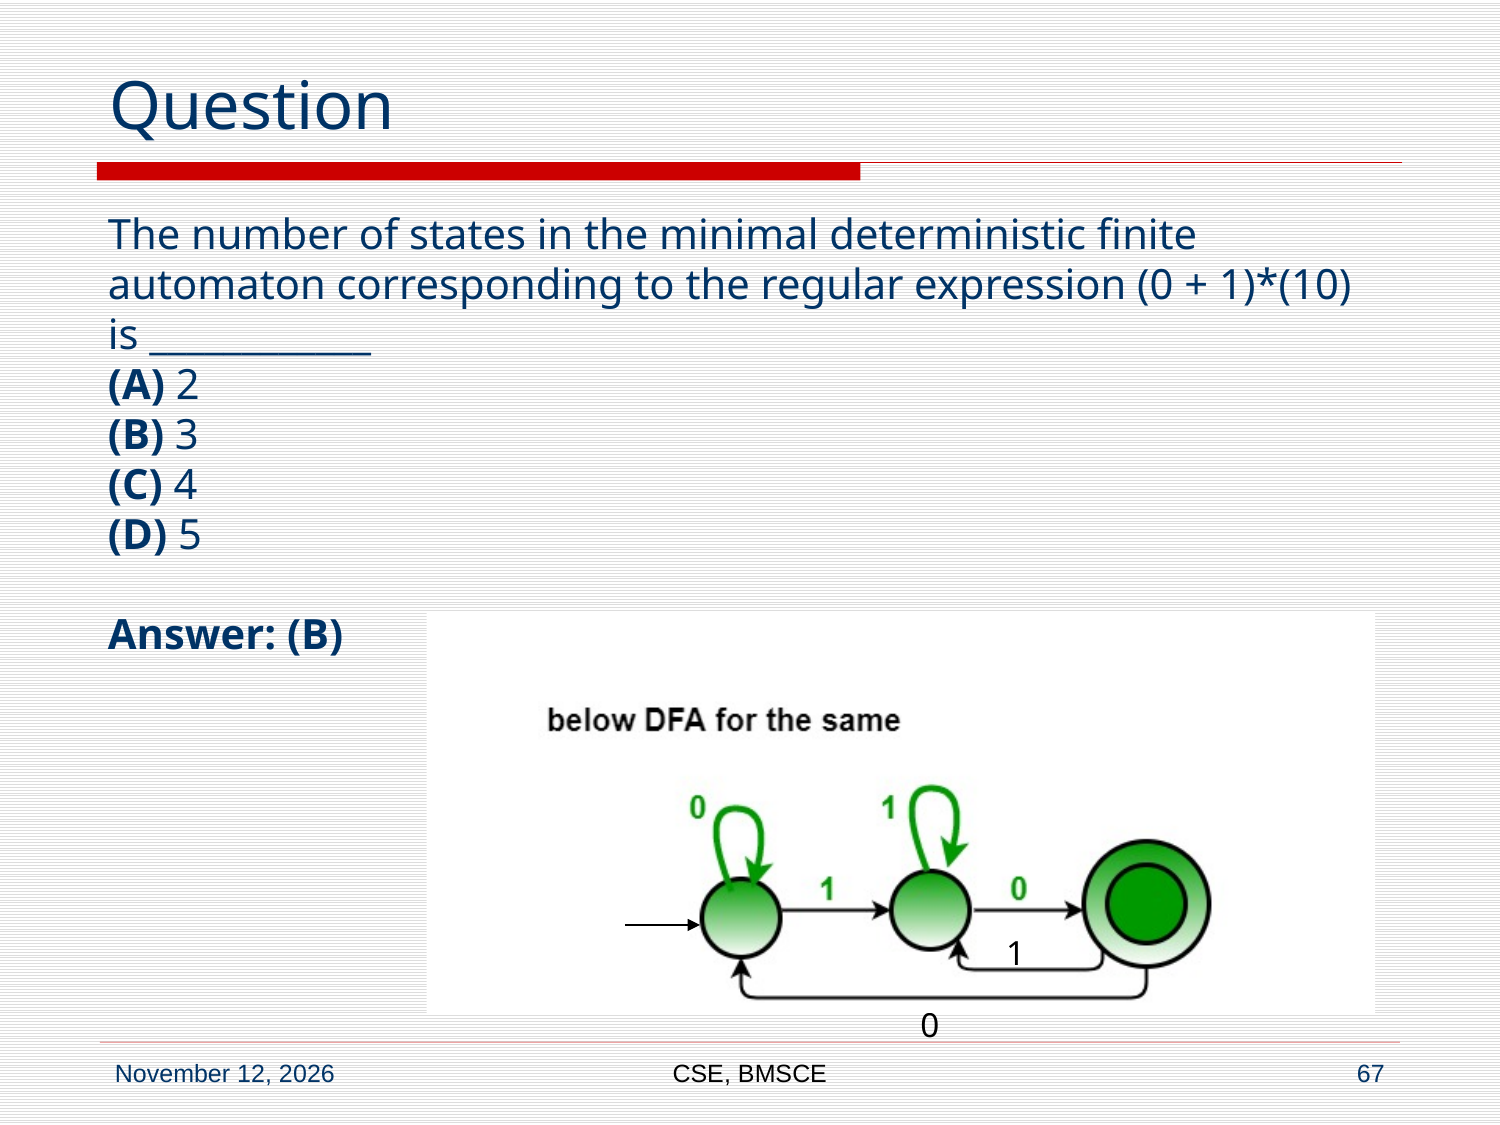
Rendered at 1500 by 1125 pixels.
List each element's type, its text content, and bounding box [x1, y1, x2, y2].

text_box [426, 612, 1376, 1013]
title Question [94, 24, 1407, 150]
slide_number 67 [1074, 1049, 1401, 1103]
list The number of states in the minimal deterministic finite automaton corresponding to the regular expression (0 + 1)*(10) is ____________ (A) 2 (B) 3 (C) 4 (D) 5 Answer: (B) [92, 200, 1406, 1025]
footer CSE, BMSCE [512, 1049, 988, 1103]
text_box 0 [905, 1021, 950, 1052]
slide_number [99, 1049, 426, 1103]
